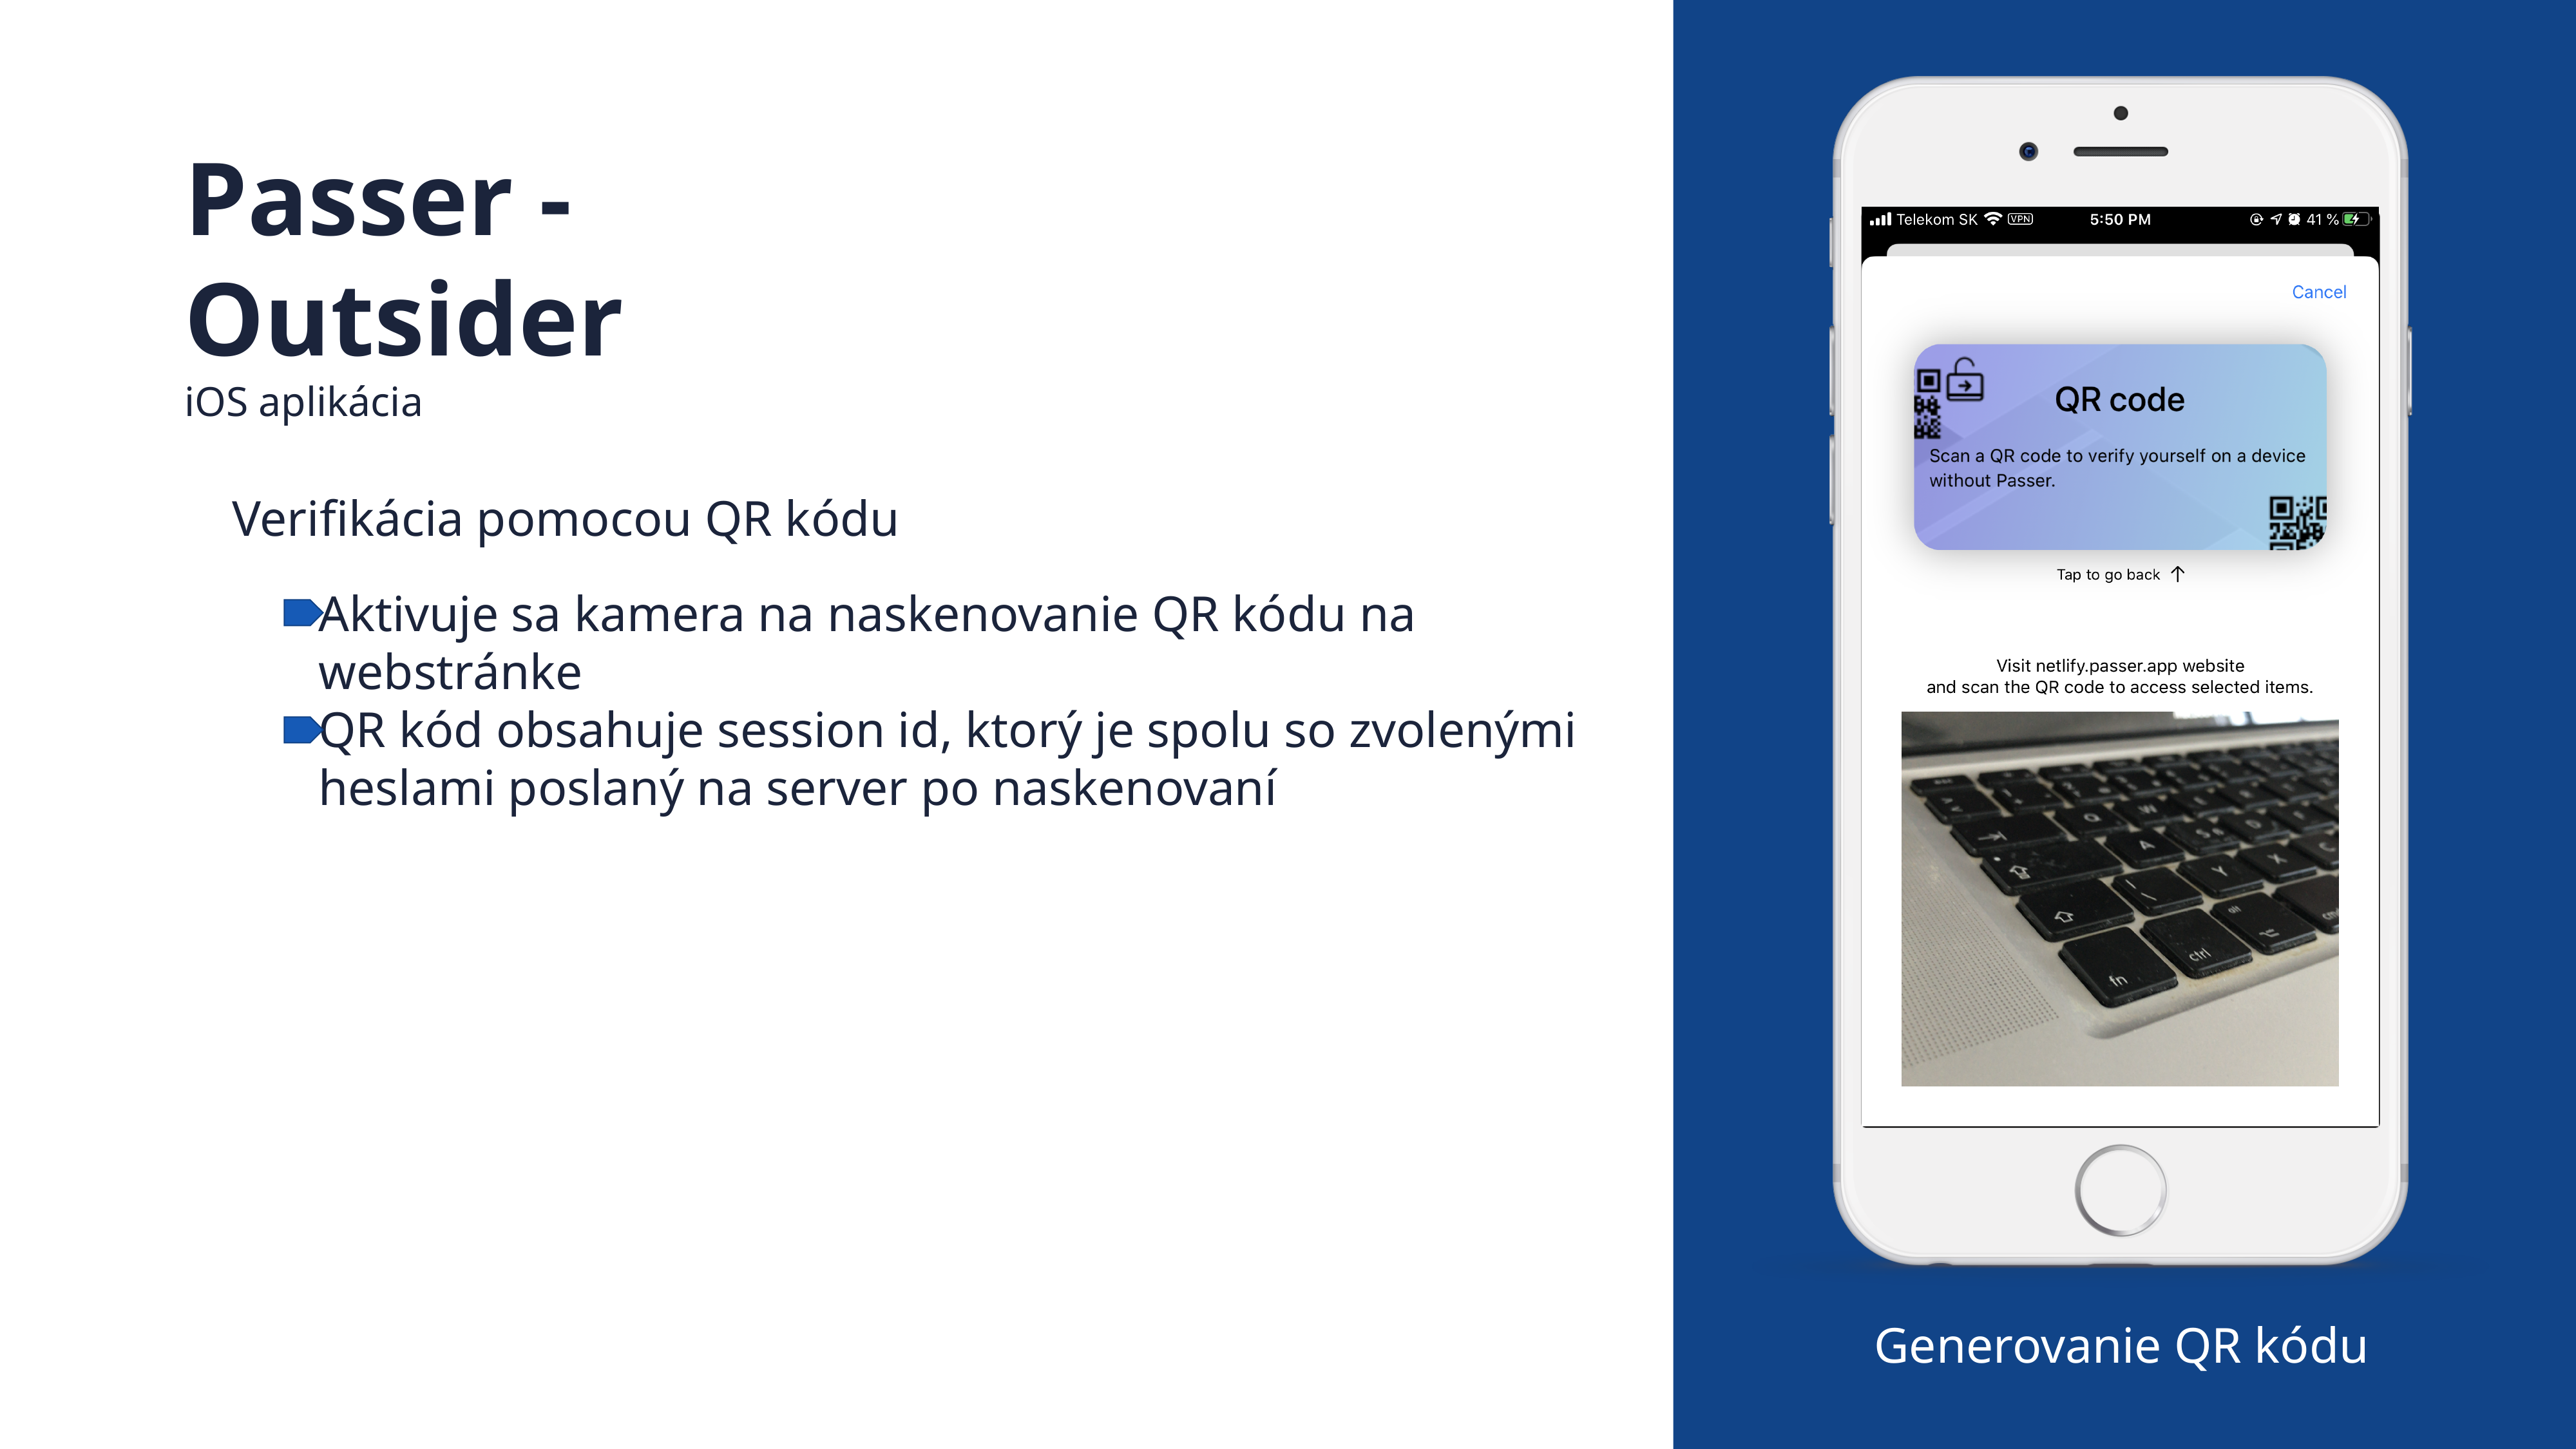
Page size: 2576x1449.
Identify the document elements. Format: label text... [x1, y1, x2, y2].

text_box Aktivuje sa kamera na naskenovanie QR kódu na webstránke QR kód obsahuje session id, ktorý je spolu so zvolenými heslami poslaný na server po naskenovaní [309, 578, 1588, 820]
text_box Verifikácia pomocou QR kódu [222, 482, 910, 551]
picture [1695, 1, 2554, 1343]
text_box [283, 599, 324, 627]
text_box Passer - Outsider iOS aplikácia [175, 129, 1045, 430]
text_box Generovanie QR kódu [1802, 1343, 2441, 1378]
text_box [1673, 0, 2576, 1449]
text_box [283, 716, 324, 744]
